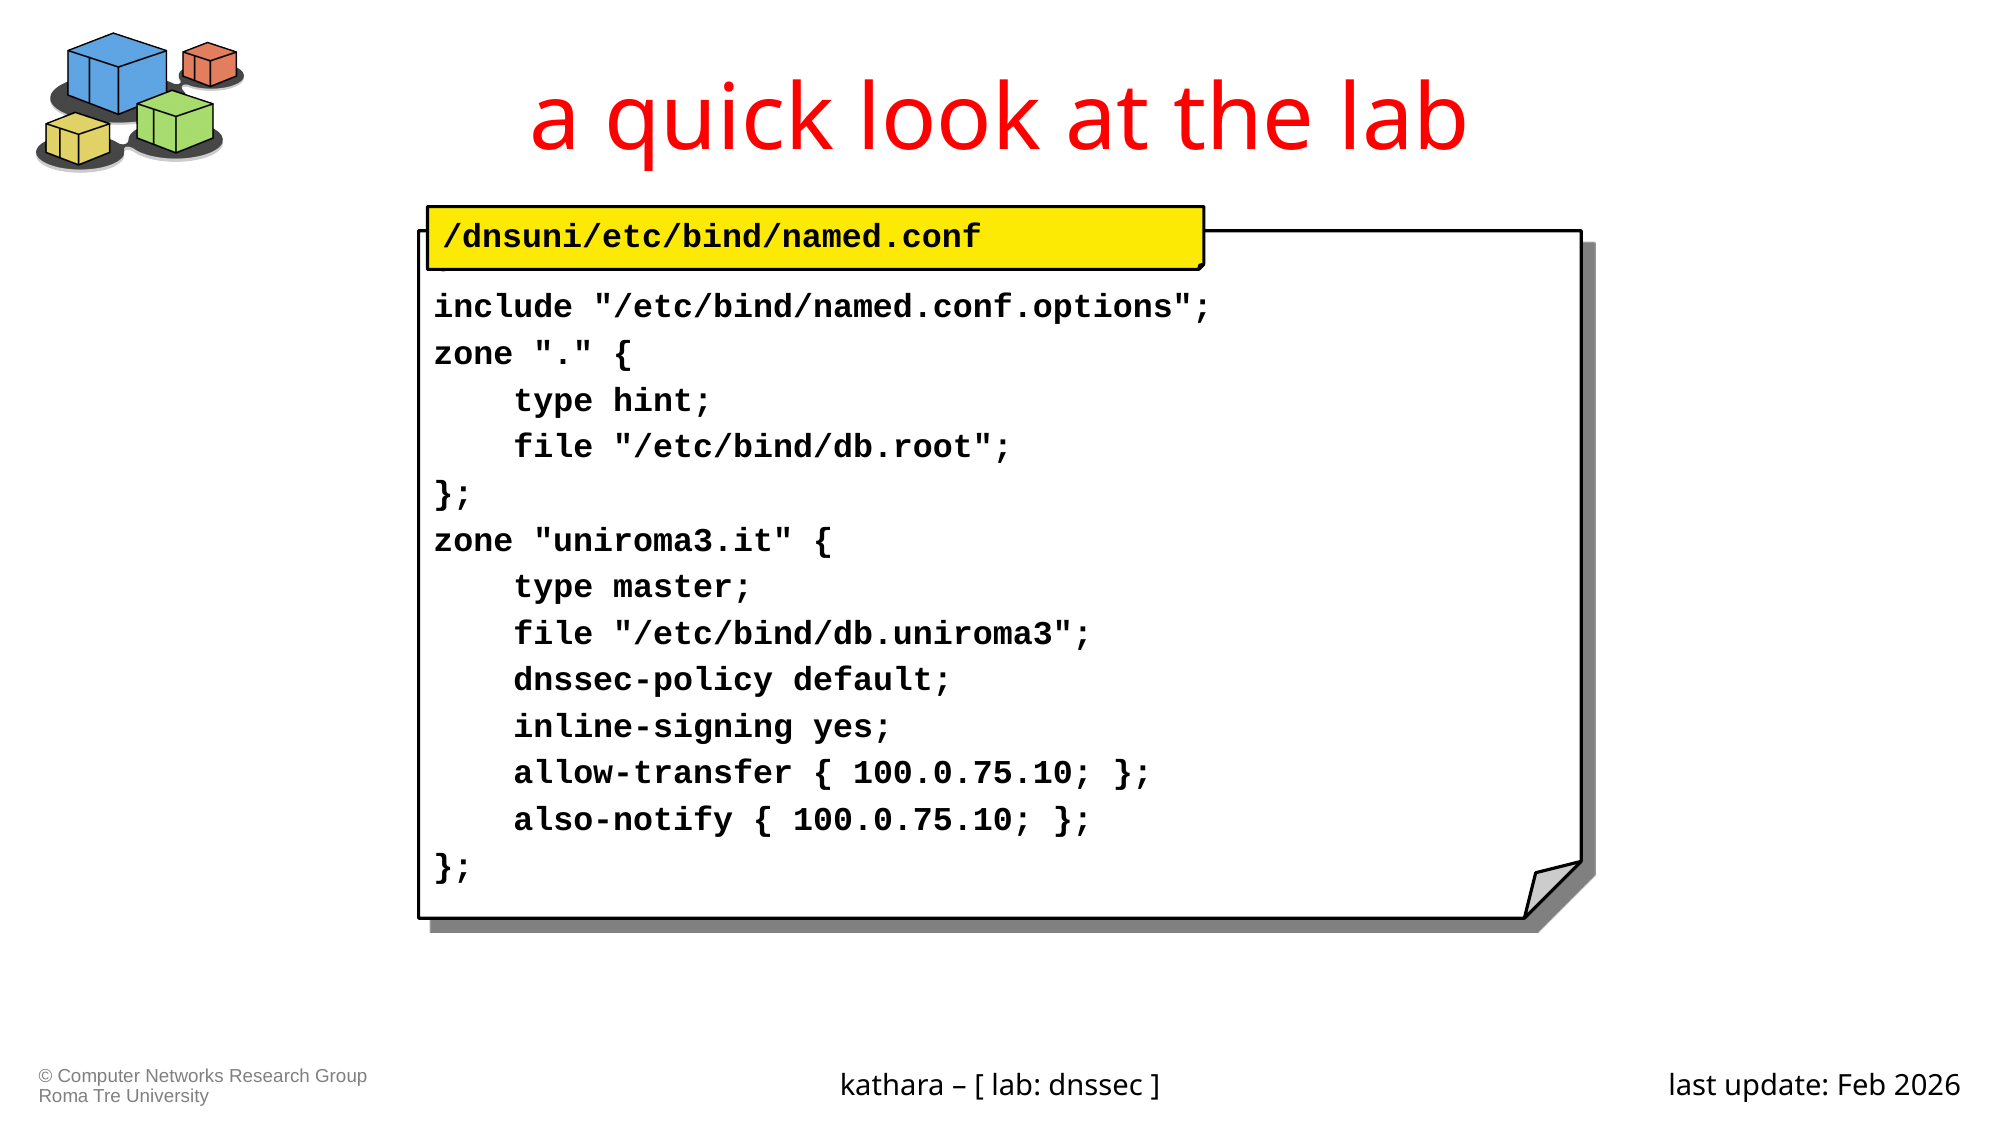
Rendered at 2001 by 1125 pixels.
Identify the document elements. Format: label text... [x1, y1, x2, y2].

title a quick look at the lab [99, 19, 1900, 207]
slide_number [1519, 1058, 1977, 1114]
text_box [418, 206, 1582, 919]
footer kathara – [ lab: dnssec ] [511, 1058, 1489, 1114]
picture [36, 32, 99, 173]
